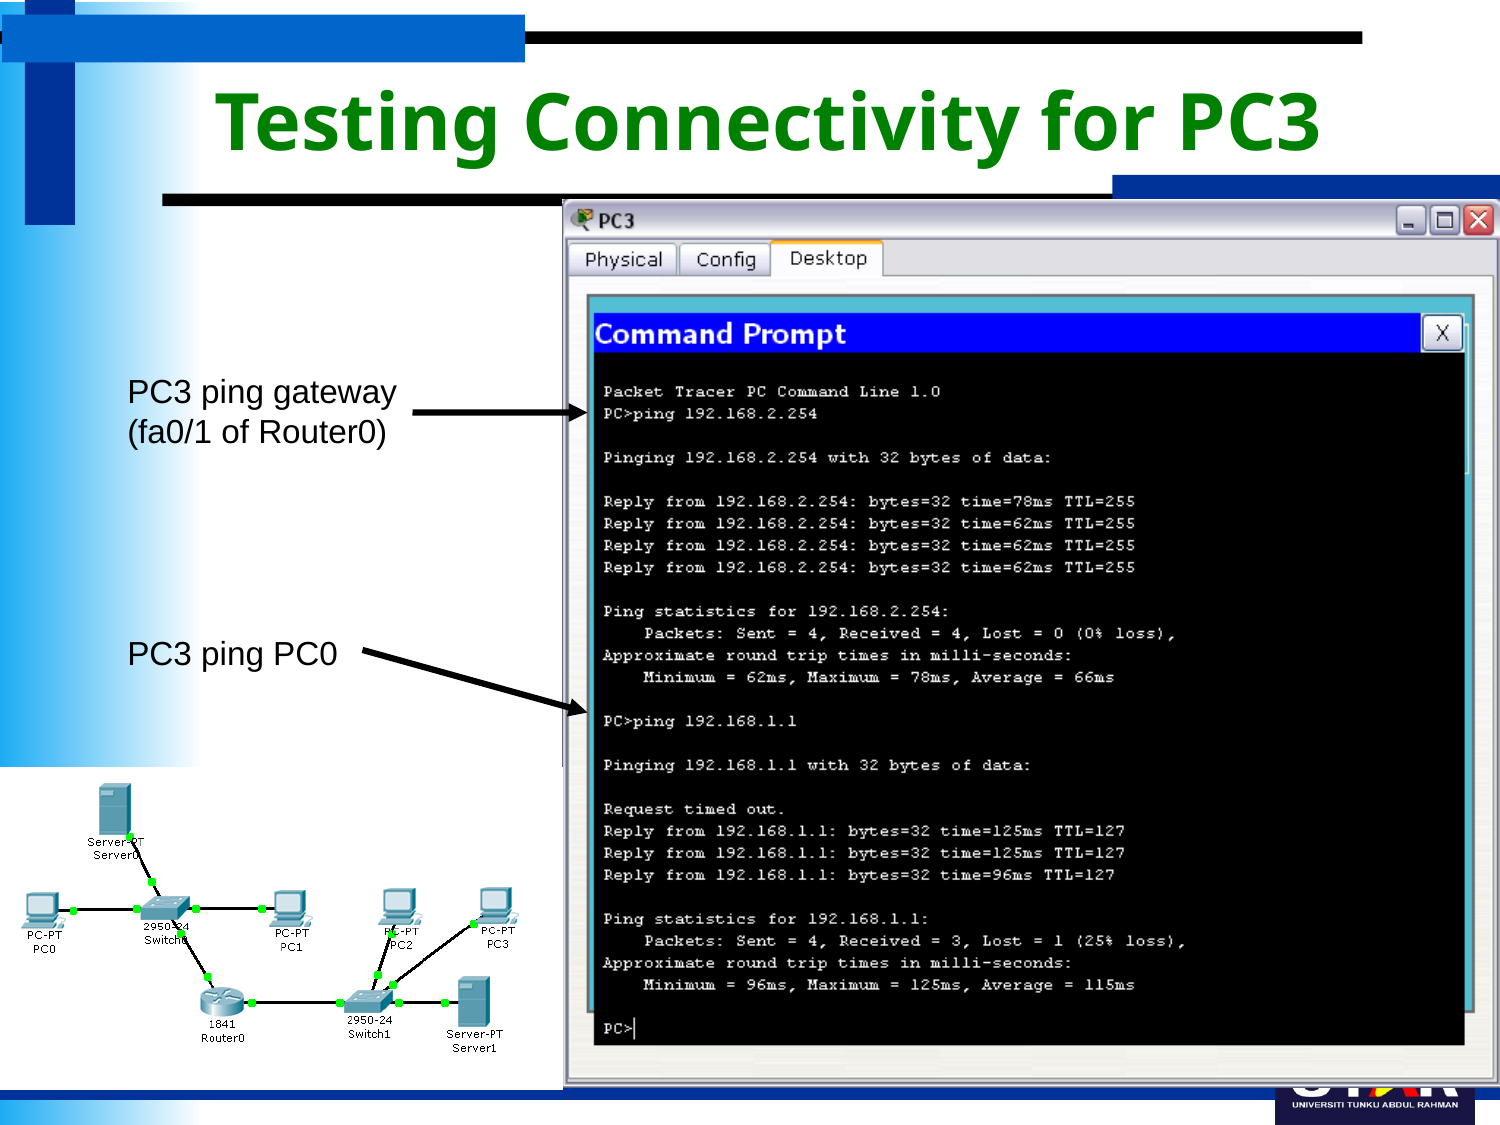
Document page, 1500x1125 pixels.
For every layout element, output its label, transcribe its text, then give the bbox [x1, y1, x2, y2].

picture [0, 199, 1500, 1125]
text_box PC3 ping gateway (fa0/1 of Router0) [112, 362, 429, 457]
title Testing Connectivity for PC3 [74, 49, 1463, 188]
text_box PC3 ping PC0 [112, 624, 429, 680]
